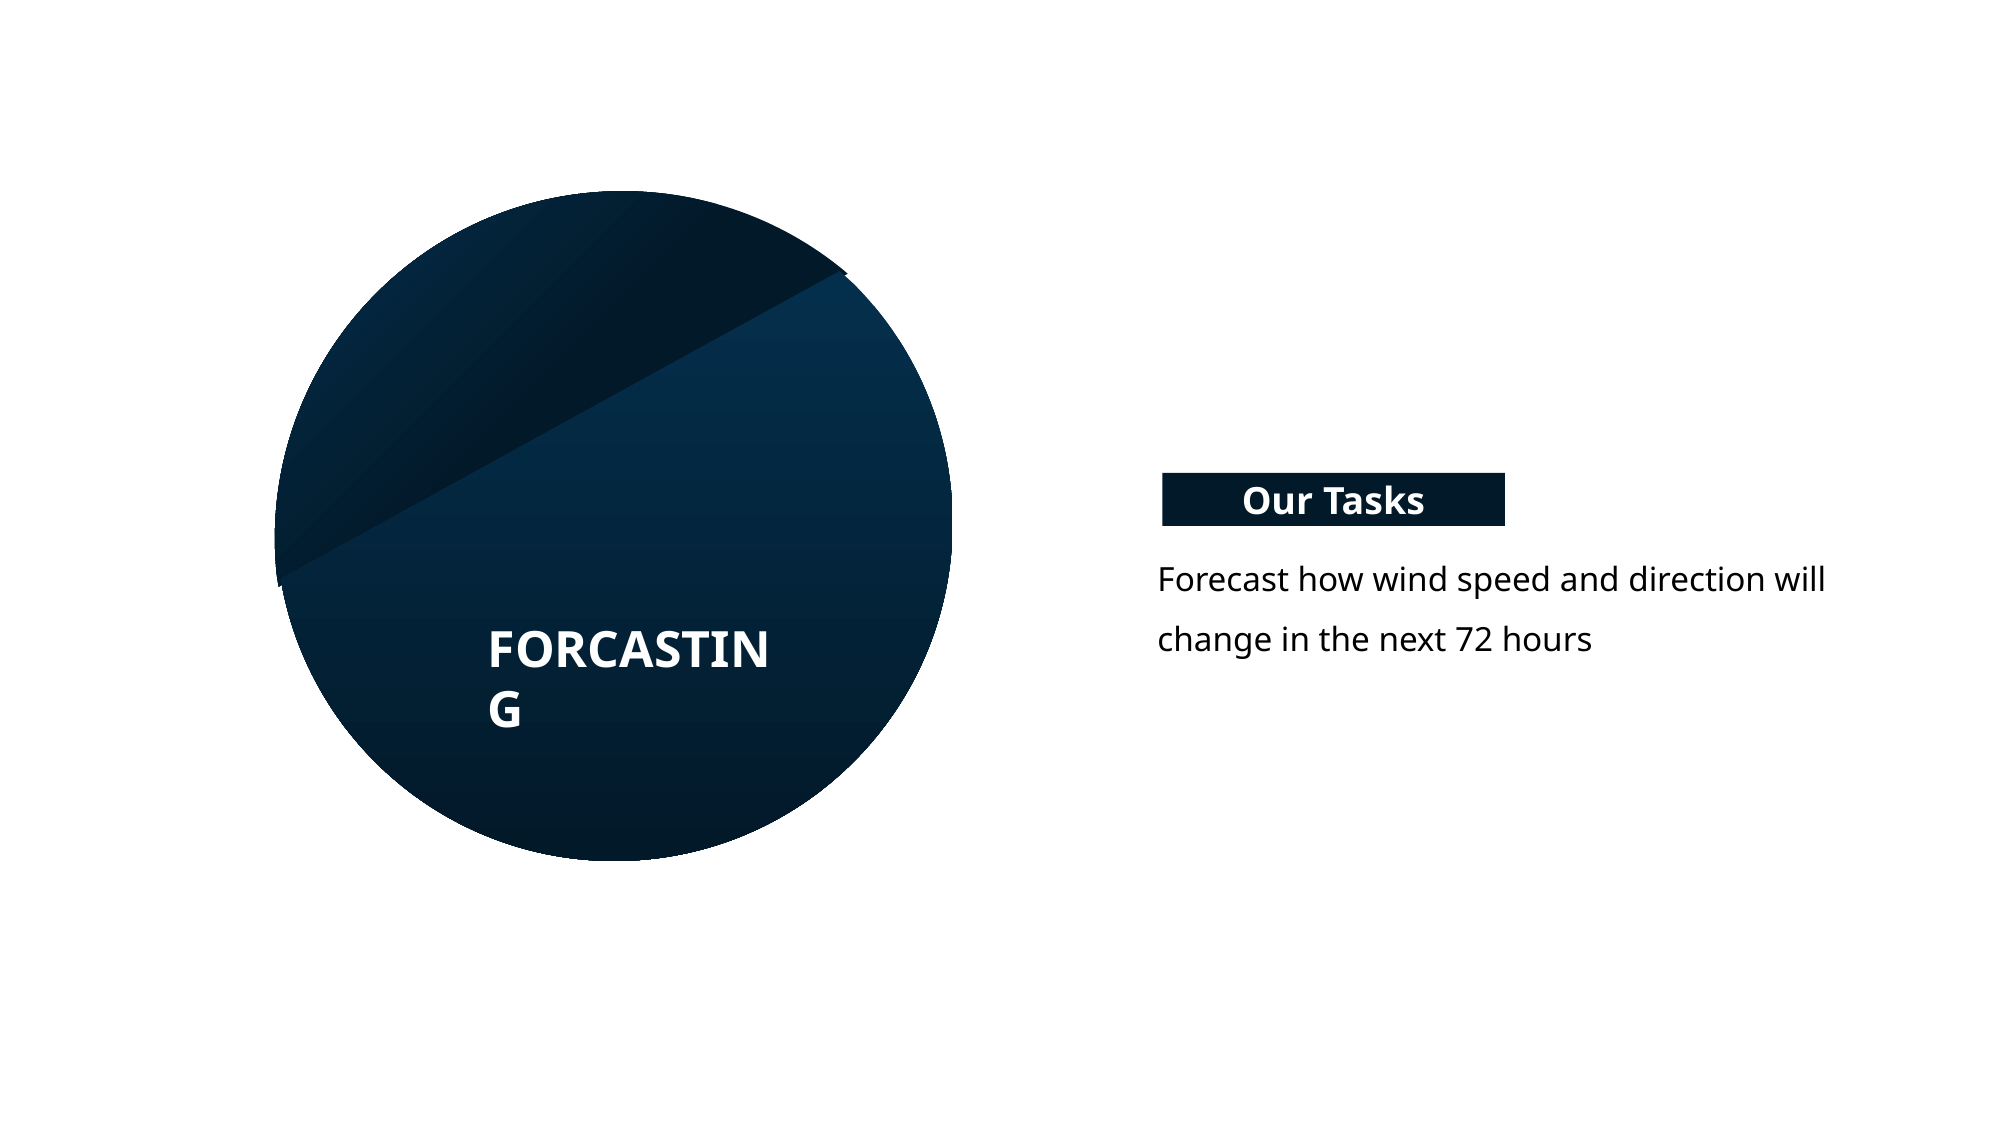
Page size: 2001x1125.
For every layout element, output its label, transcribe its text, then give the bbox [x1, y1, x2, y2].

text_box [280, 269, 954, 862]
text_box FORCASTING [472, 610, 817, 746]
text_box [273, 190, 850, 589]
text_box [1142, 472, 1942, 660]
